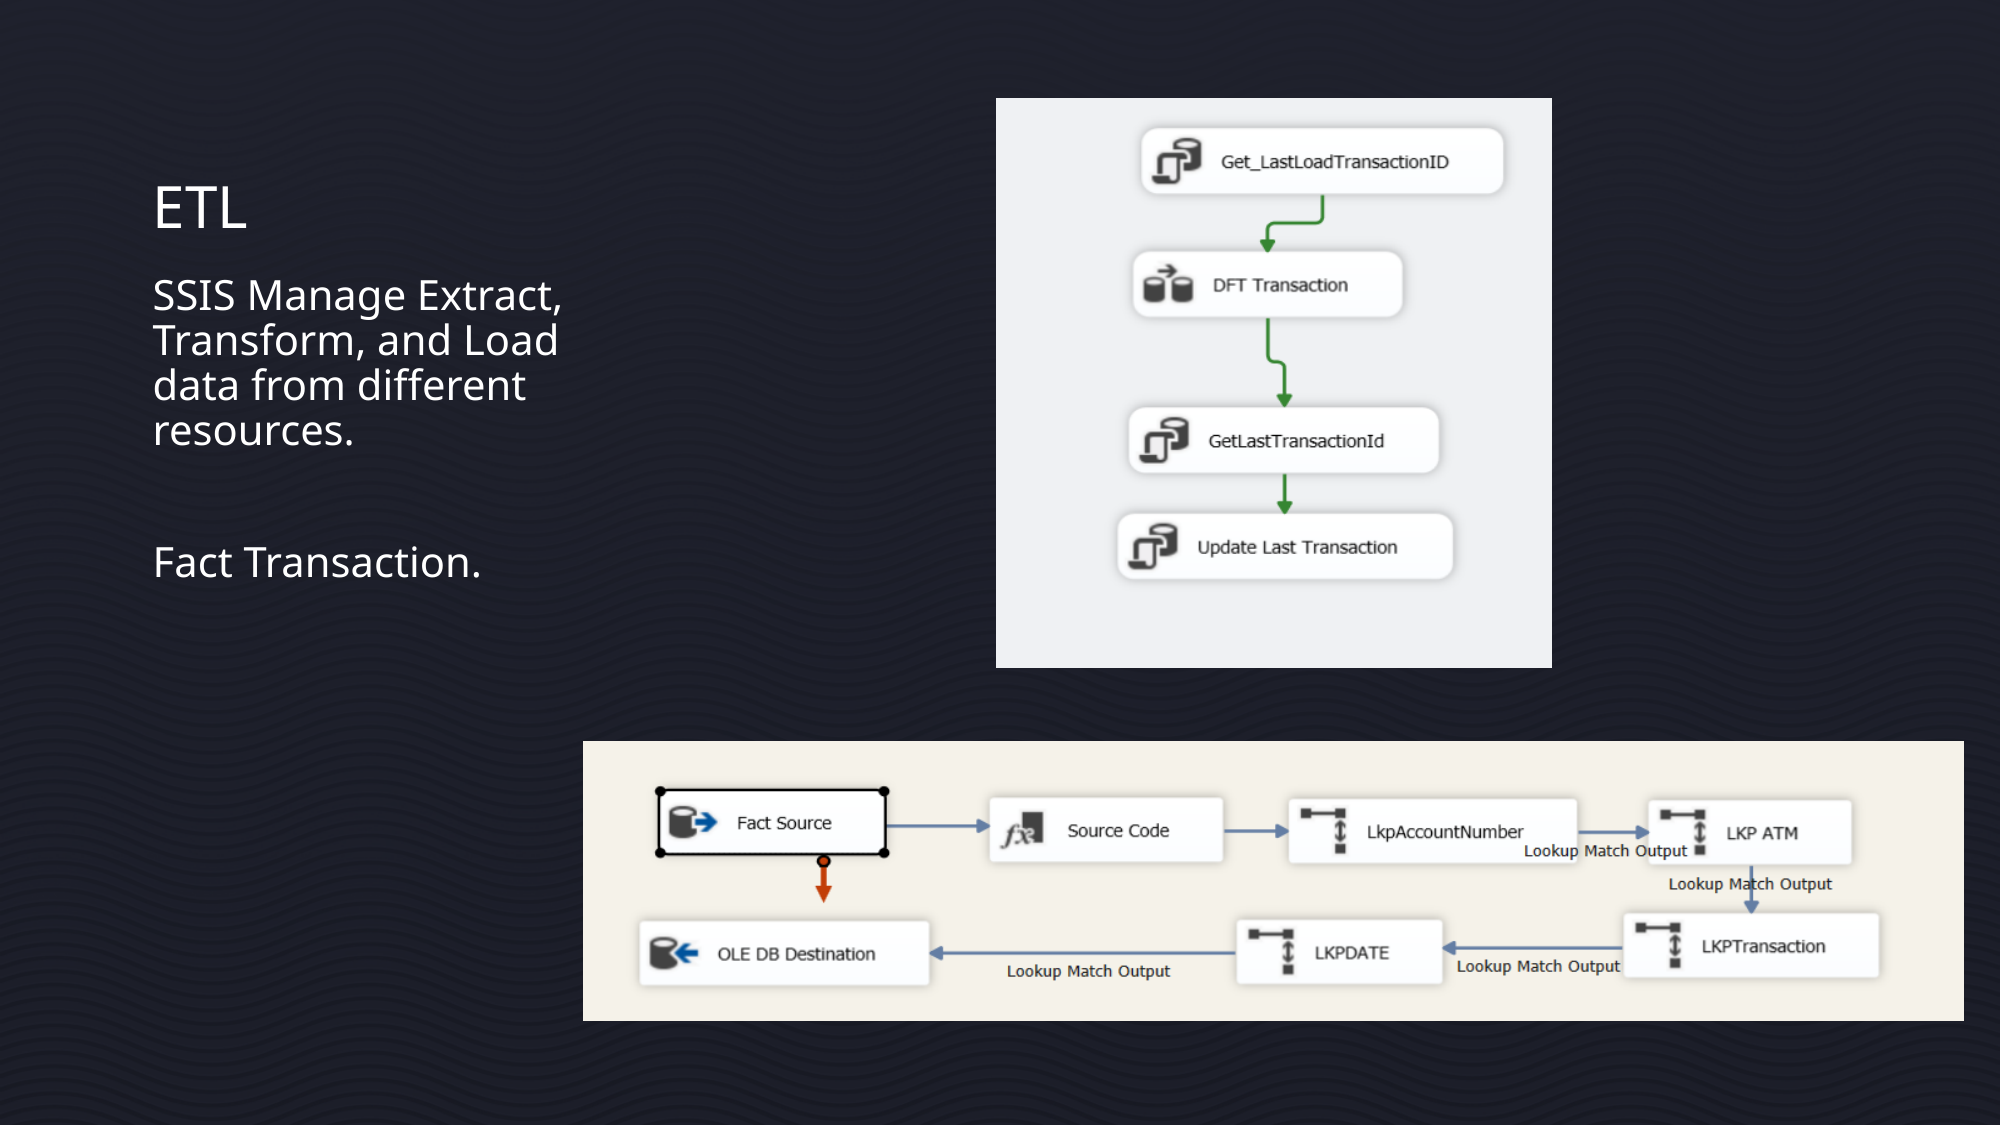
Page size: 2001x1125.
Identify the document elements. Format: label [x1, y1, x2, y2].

picture [0, 0, 2000, 1125]
list [995, 98, 1552, 668]
